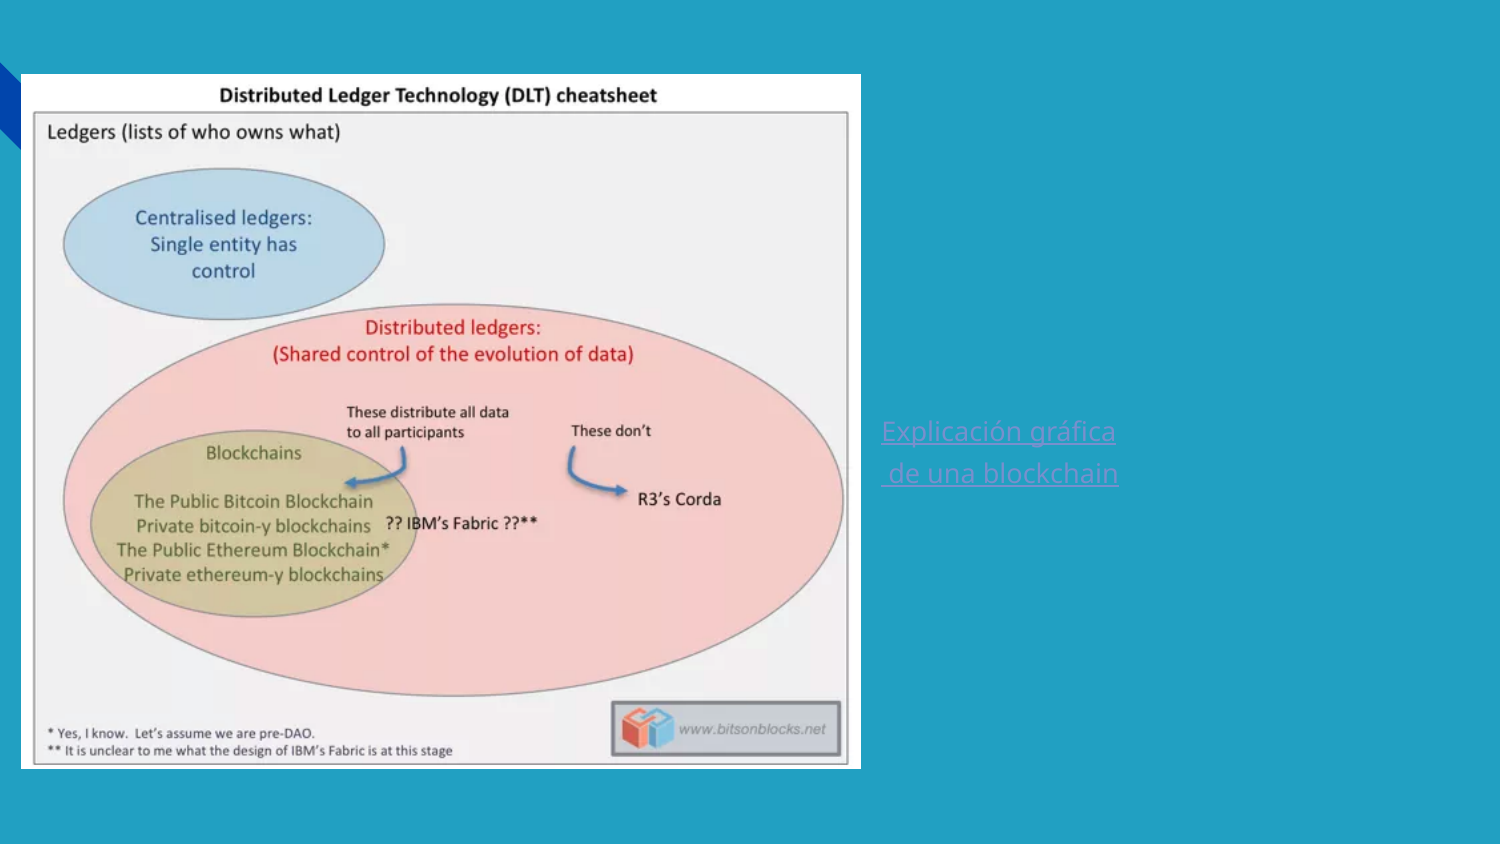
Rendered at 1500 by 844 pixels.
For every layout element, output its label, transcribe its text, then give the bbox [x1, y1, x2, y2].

list Explicación gráfica de una blockchain [866, 257, 1368, 735]
picture [21, 74, 862, 770]
